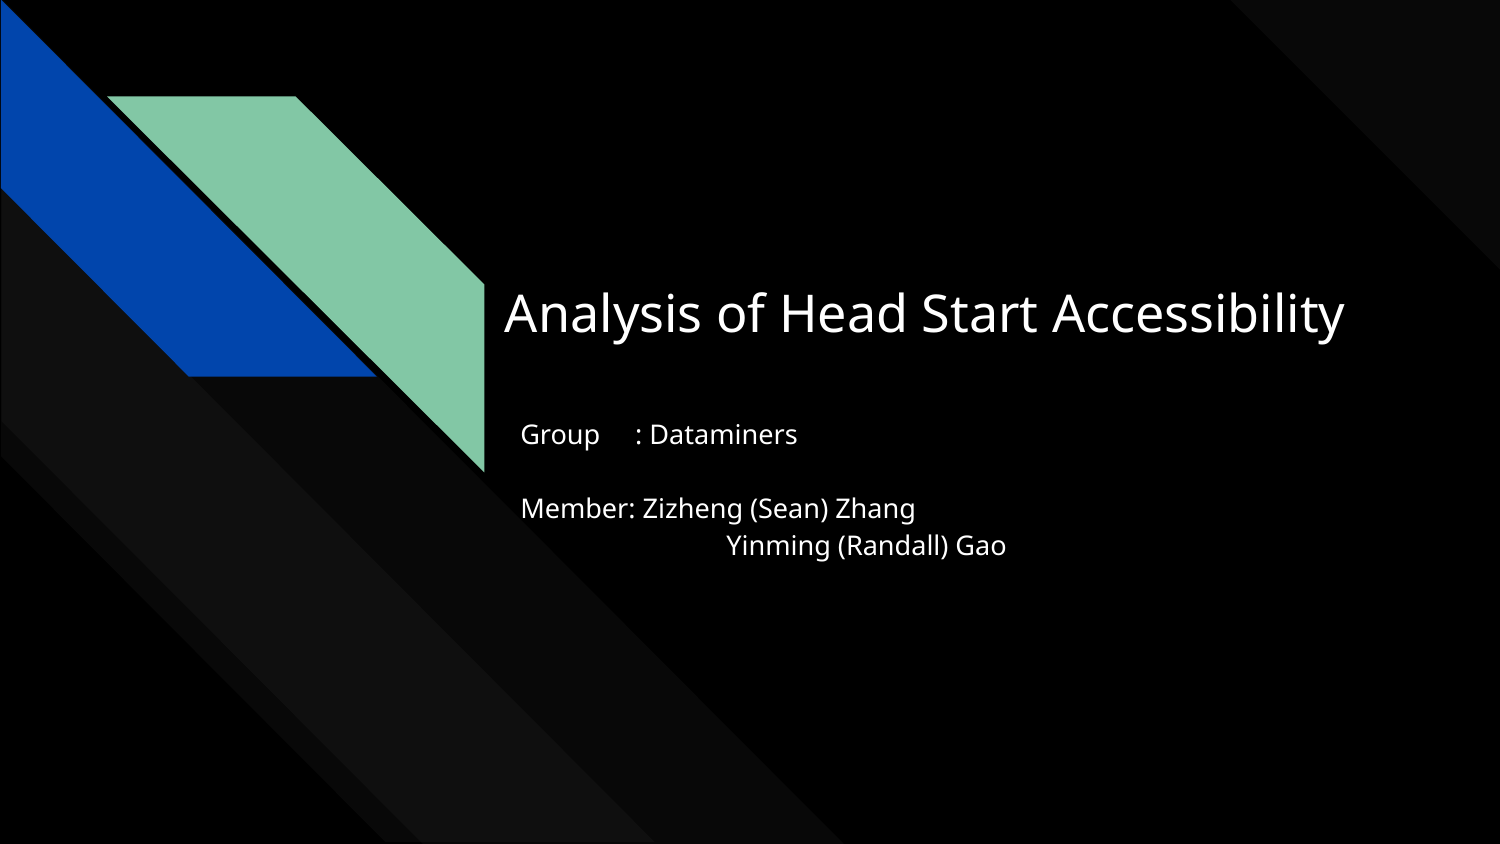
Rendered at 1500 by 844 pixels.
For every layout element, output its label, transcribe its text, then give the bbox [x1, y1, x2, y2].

title Analysis of Head Start Accessibility [489, 261, 1460, 521]
subtitle Group : Dataminers Member: Zizheng (Sean) Zhang Yinming (Randall) Gao [505, 401, 1136, 646]
